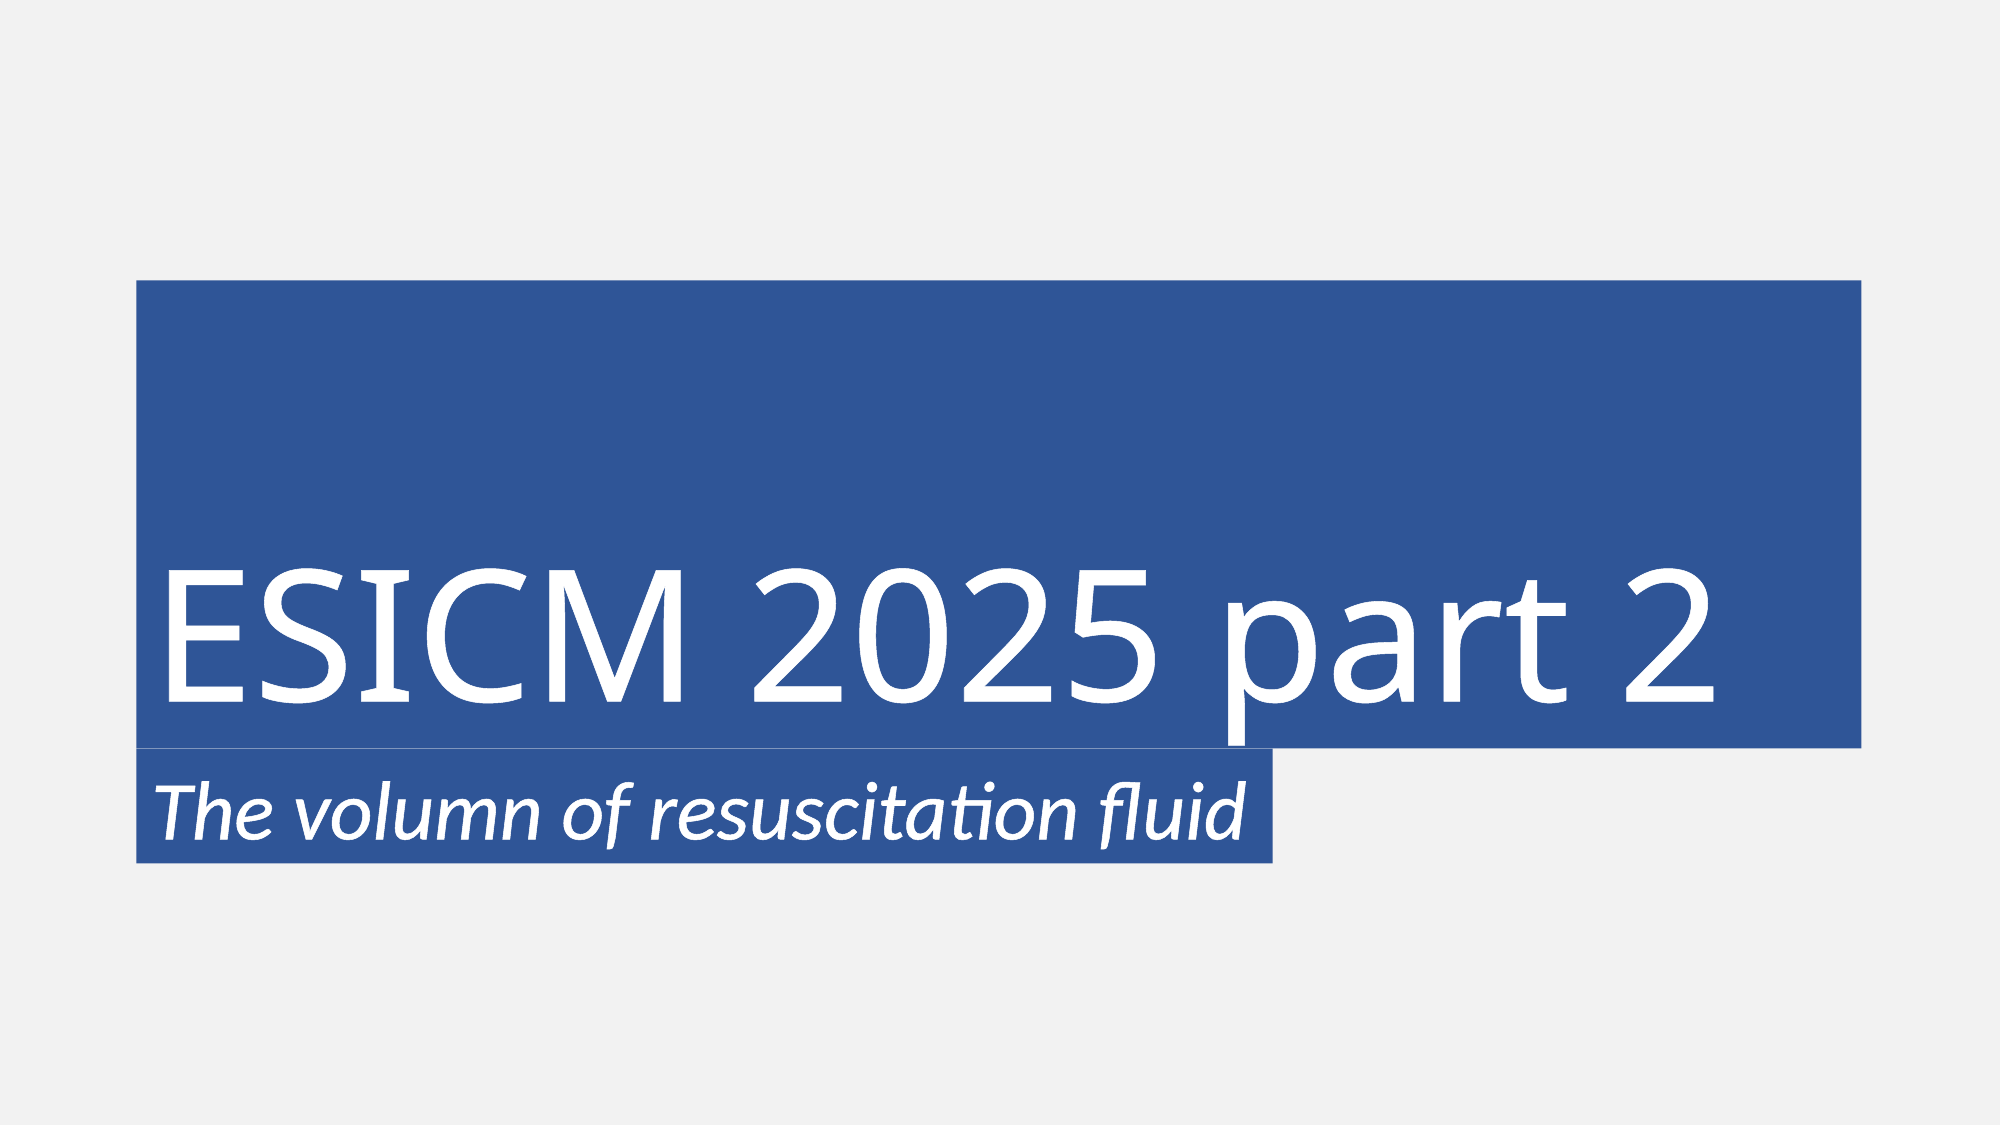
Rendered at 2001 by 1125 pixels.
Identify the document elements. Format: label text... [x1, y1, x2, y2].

title ESICM 2025 part 2 [136, 280, 1862, 749]
text_box The volumn of resuscitation fluid [136, 748, 1273, 864]
